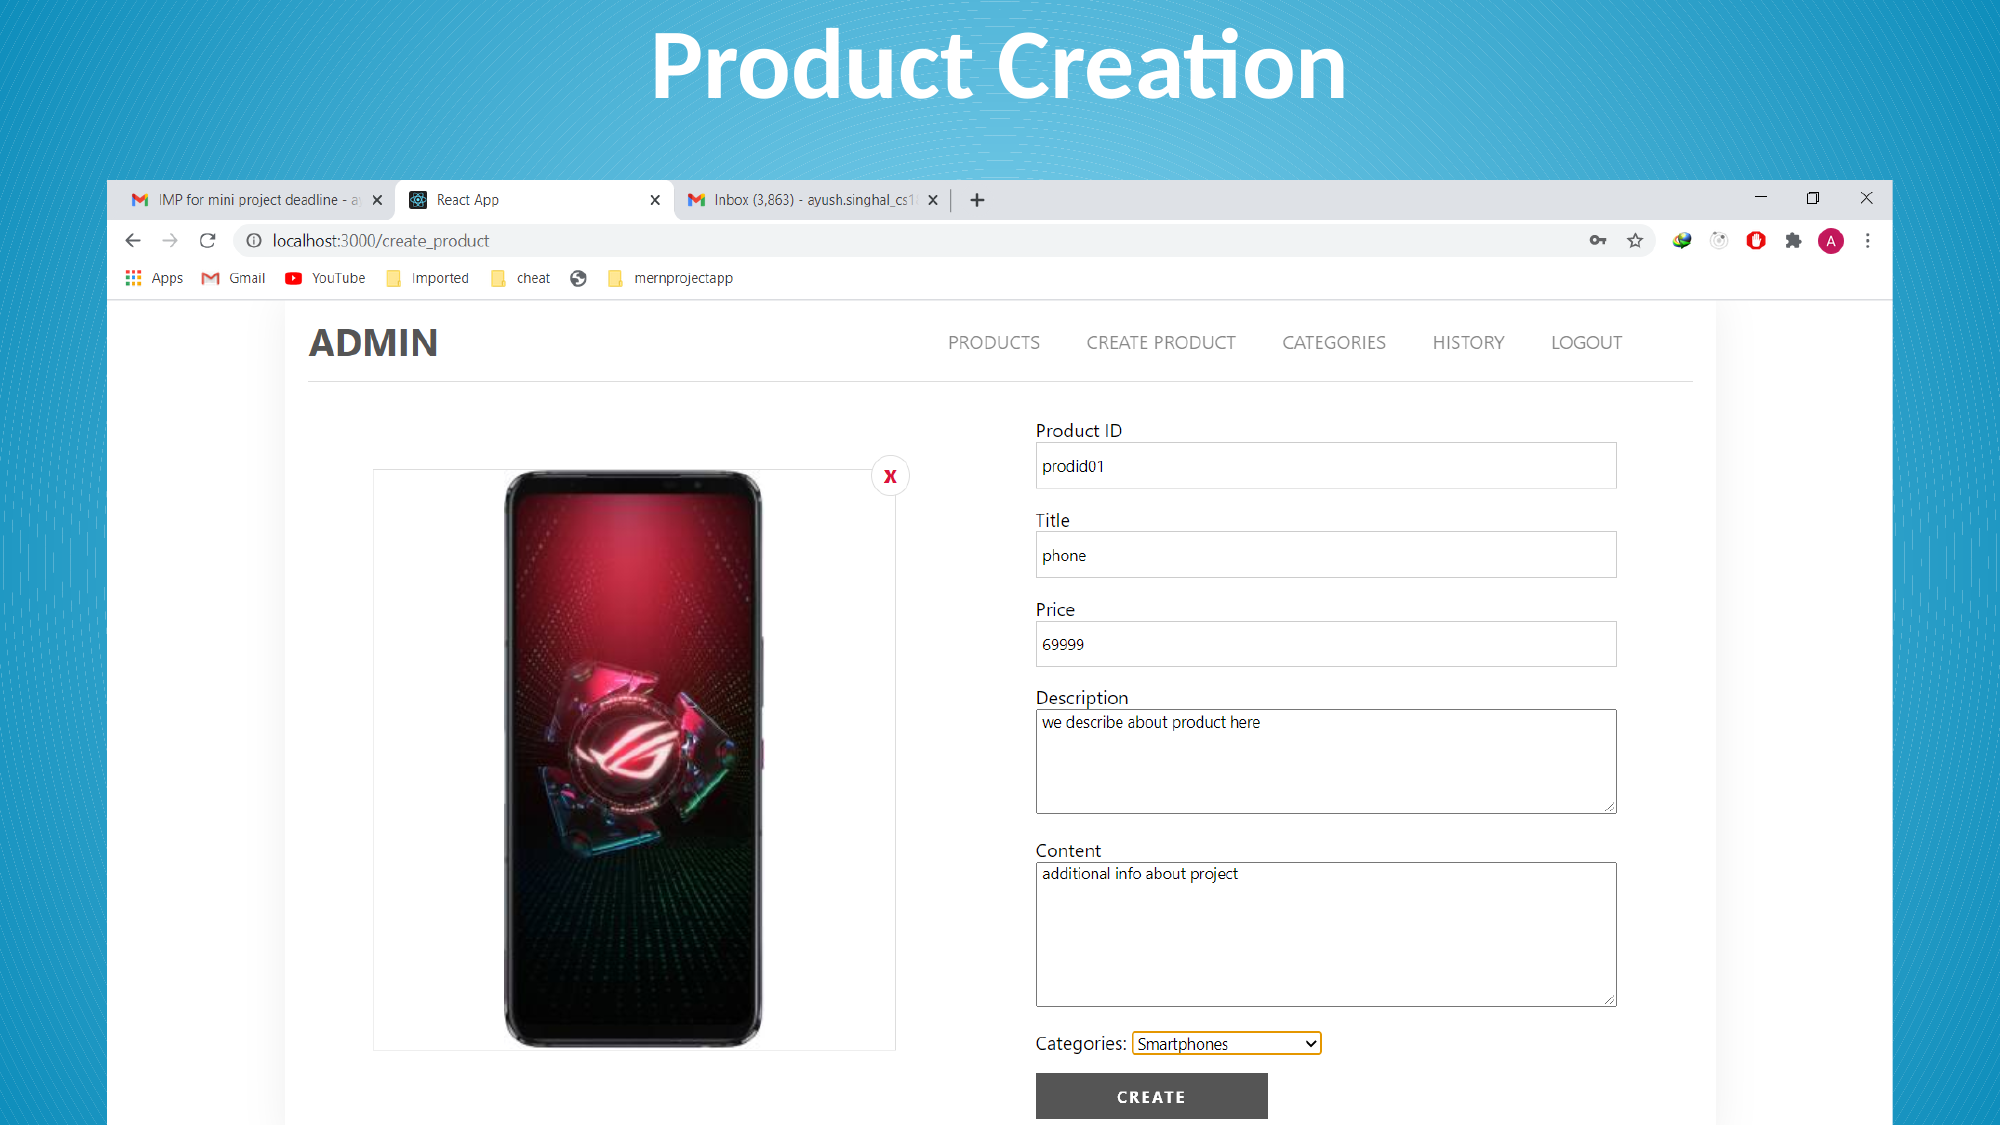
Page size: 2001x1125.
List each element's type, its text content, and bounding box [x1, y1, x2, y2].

picture [106, 179, 1893, 1125]
title Product Creation [137, 0, 1863, 133]
